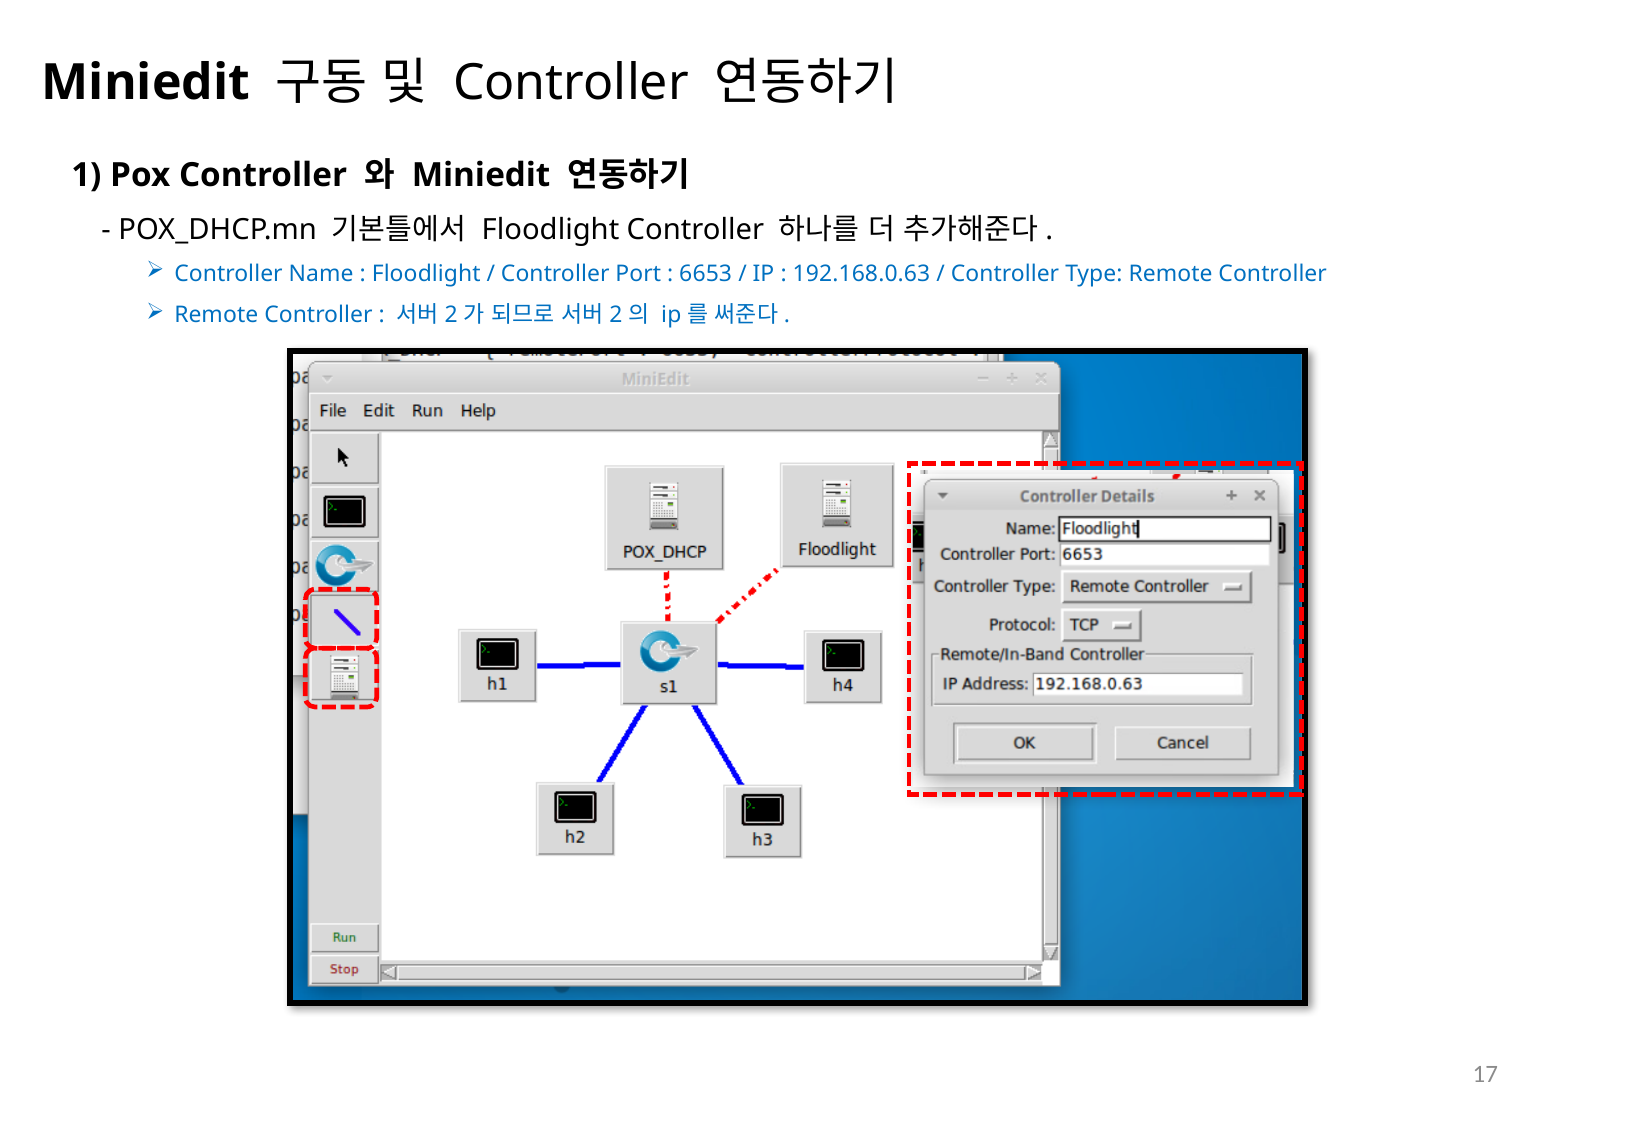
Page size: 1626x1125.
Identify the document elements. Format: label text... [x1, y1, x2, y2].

slide_number 17 [1147, 1042, 1514, 1103]
picture [292, 353, 1302, 1000]
text_box 1) Pox Controller 와 Miniedit 연동하기 - POX_DHCP.mn 기본틀에서 Floodlight Controller 하나를 더 추가해준다. Controller Name : Floodlight / Controller Port : 6653 / IP : 192.168.0.63 / Controller Type: Remote Controller Remote Controller : 서버2가 되므로 서버2의 ip를 써준다. [56, 125, 1510, 335]
text_box Miniedit 구동 및 Controller 연동하기 [26, 42, 913, 118]
